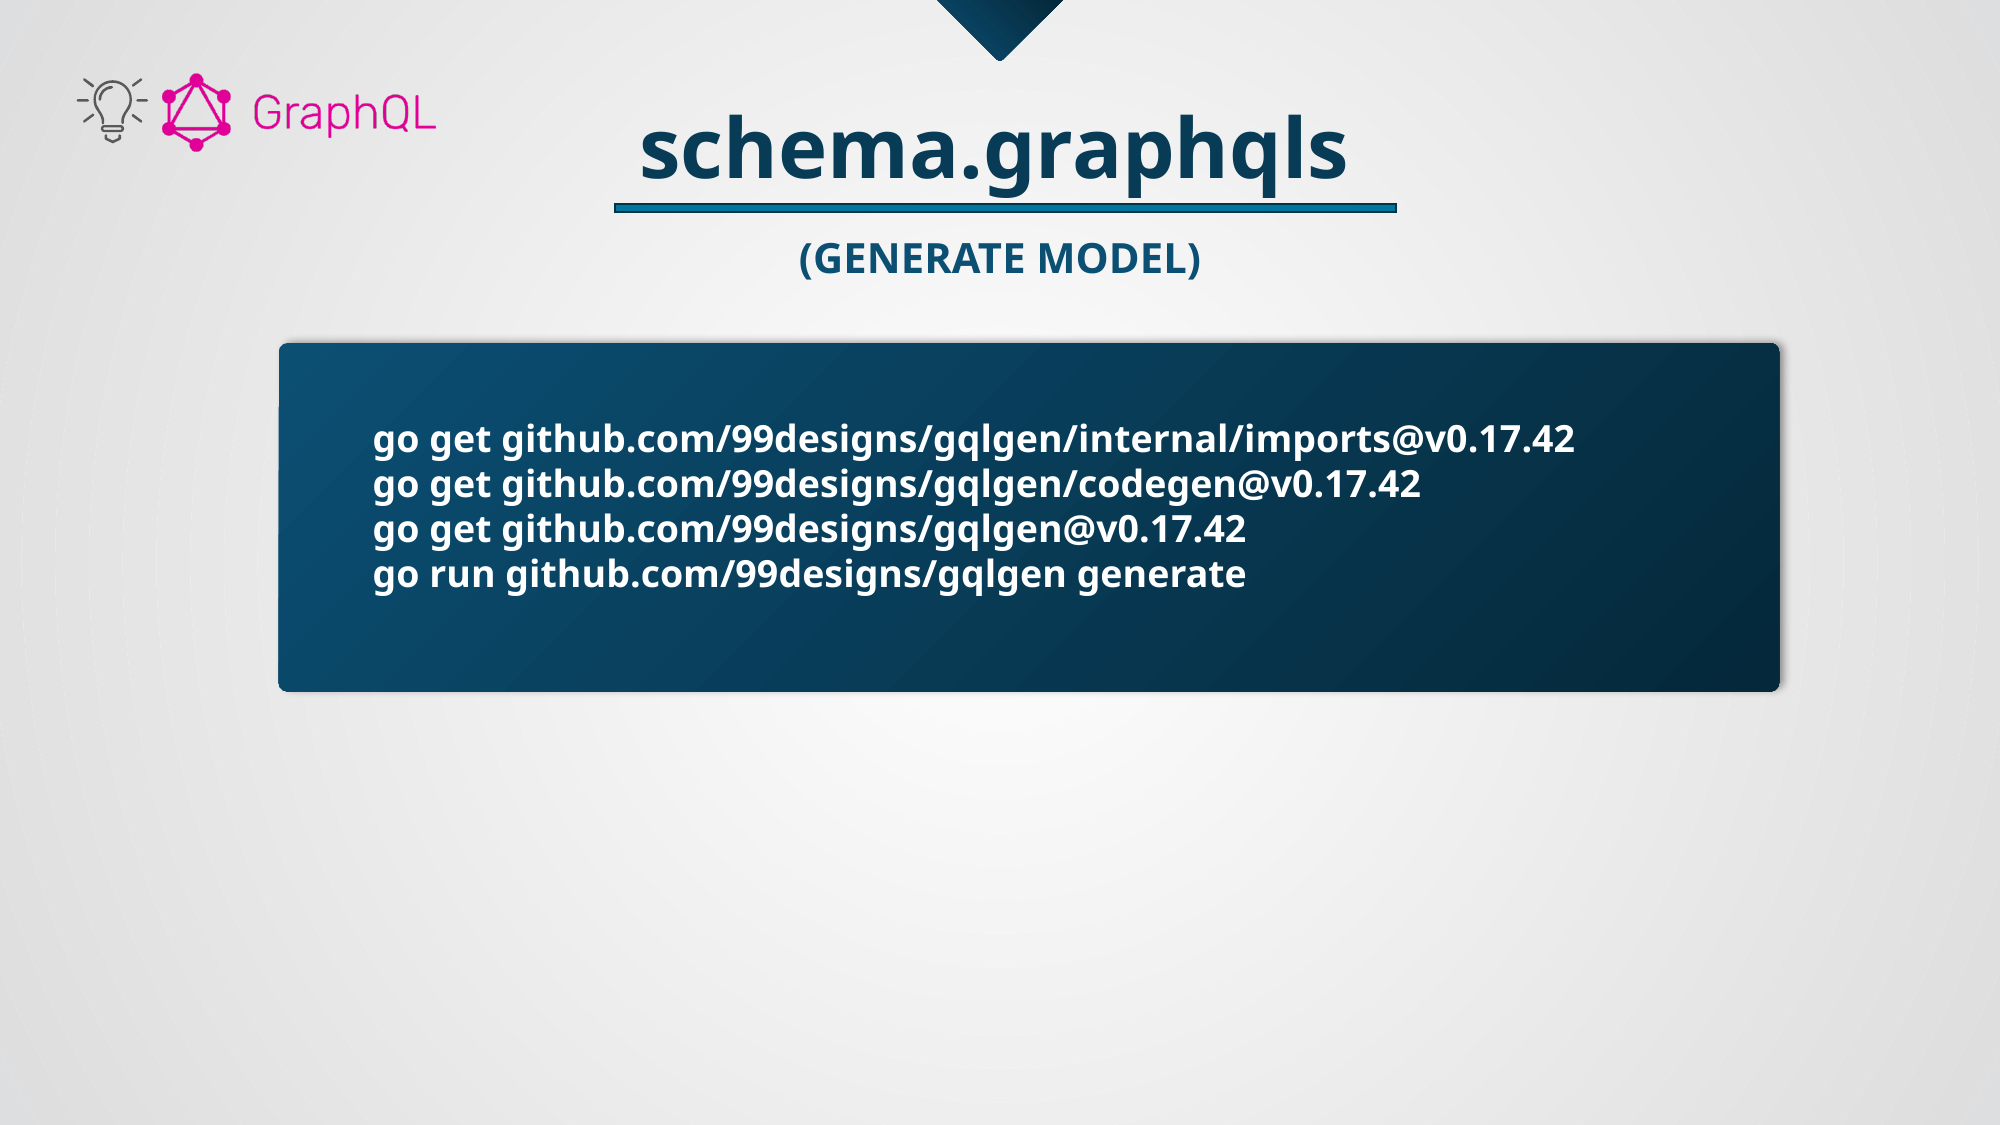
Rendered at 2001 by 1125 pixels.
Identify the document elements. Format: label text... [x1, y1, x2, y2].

picture [138, 59, 442, 169]
text_box [614, 203, 1397, 213]
text_box [75, 98, 91, 103]
text_box (GENERATE MODEL) [649, 224, 1351, 290]
text_box [82, 77, 138, 145]
text_box [937, 0, 1063, 61]
text_box schema.graphqls [562, 87, 1448, 203]
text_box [278, 343, 1780, 692]
